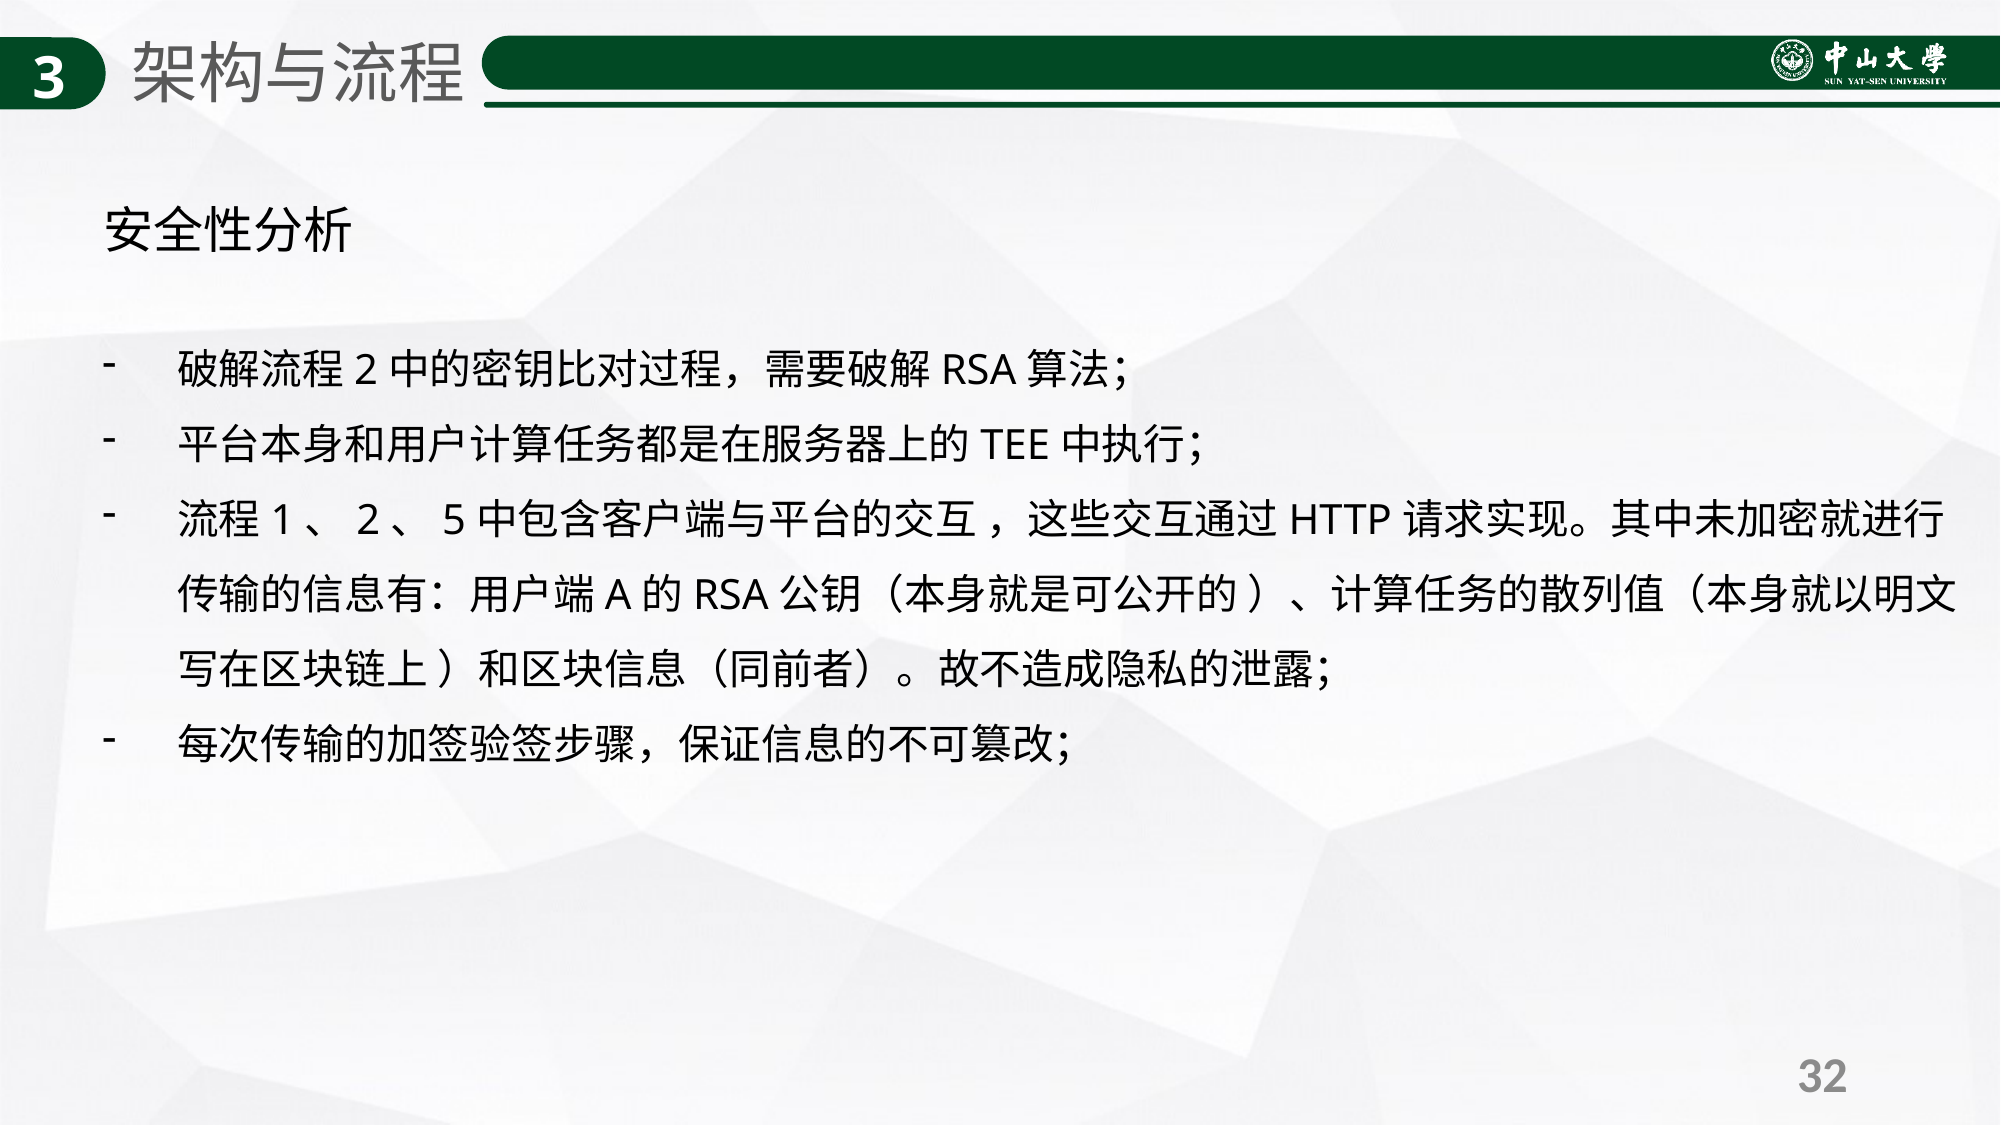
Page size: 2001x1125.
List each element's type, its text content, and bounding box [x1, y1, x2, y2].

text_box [481, 35, 2000, 108]
picture [0, 0, 2001, 1125]
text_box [0, 33, 106, 119]
slide_number 32 [1412, 1042, 1863, 1103]
text_box 破解流程2中的密钥比对过程，需要破解RSA算法； 平台本身和用户计算任务都是在服务器上的TEE中执行； 流程1、2、5中包含客户端与平台的交互 ，这些交互通过HTTP请求实现。其中未加密就进行传输的信息有：用户端A的RSA公钥（本身就是可公开的 ）、计算任务的散列值（本身就以明文写在区块链上 ）和区块信息（同前者）。故不造成隐私的泄露； 每次传输的加签验签步骤，保证信息的不可篡改； [87, 310, 1985, 851]
text_box 架构与流程 [116, 23, 481, 119]
text_box 安全性分析 [88, 190, 369, 266]
